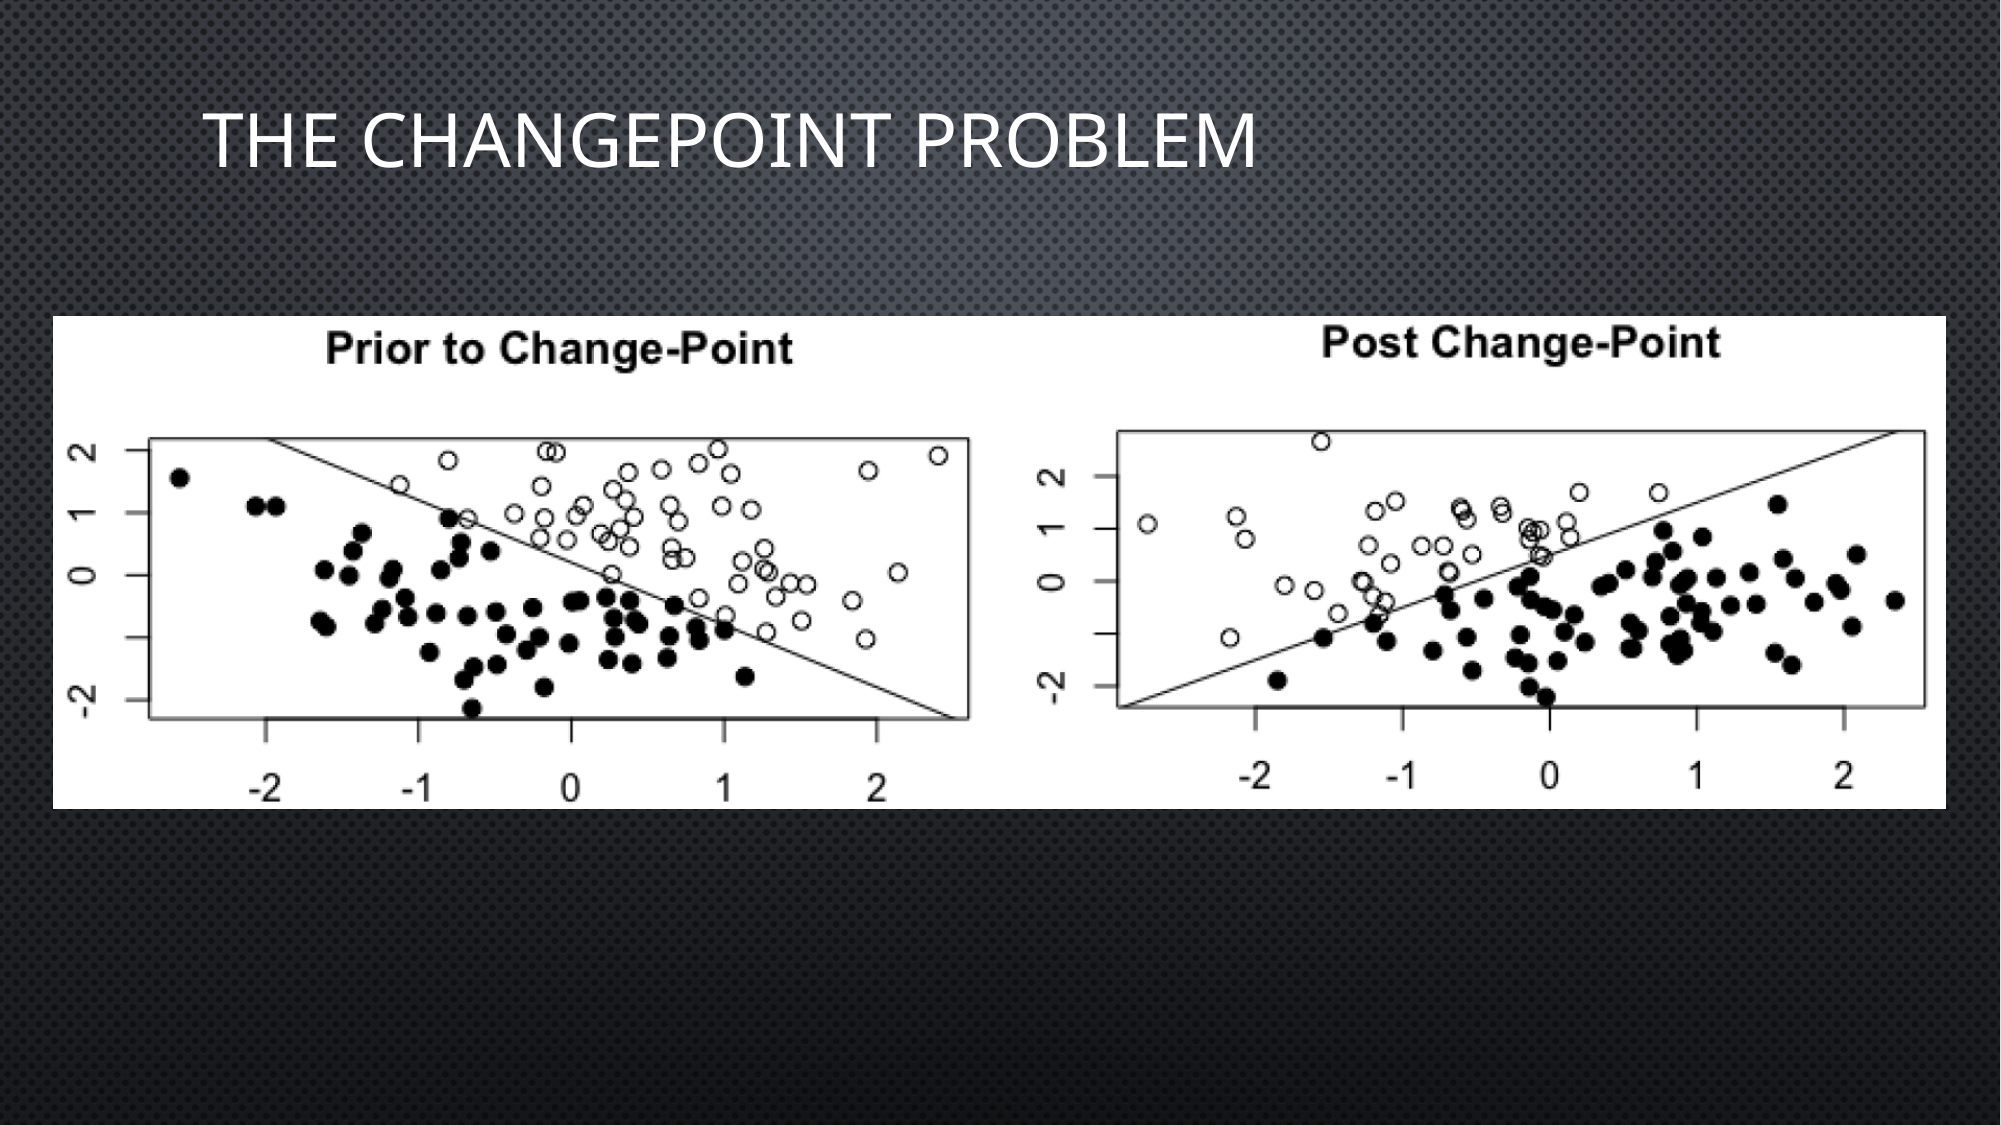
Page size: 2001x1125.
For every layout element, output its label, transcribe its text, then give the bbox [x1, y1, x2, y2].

title The changepoint problem [187, 99, 1813, 175]
picture [53, 316, 1946, 809]
